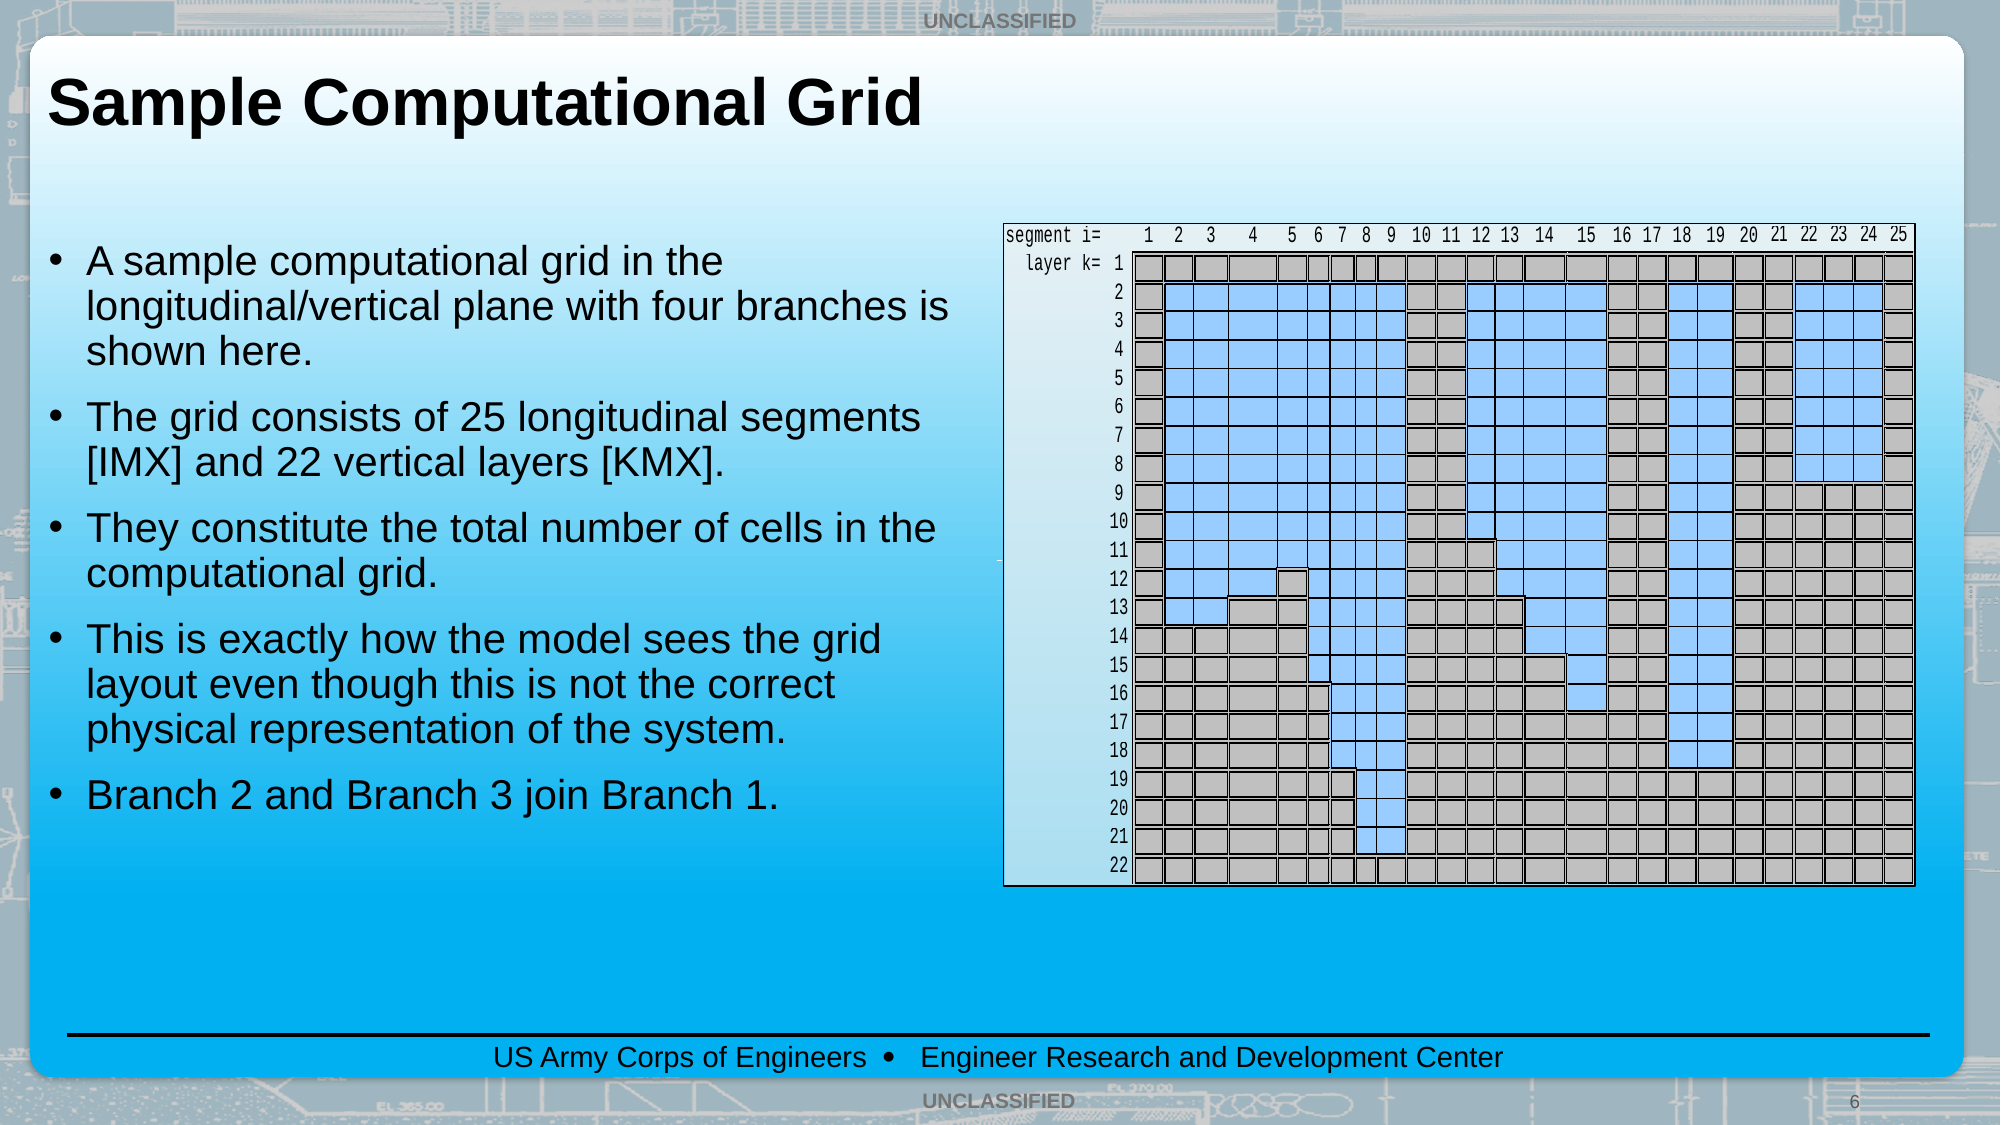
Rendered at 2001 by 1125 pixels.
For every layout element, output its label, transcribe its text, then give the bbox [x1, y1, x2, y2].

text_box A sample computational grid in the longitudinal/vertical plane with four branches is shown here. The grid consists of 25 longitudinal segments [IMX] and 22 vertical layers [KMX]. They constitute the total number of cells in the computational grid. This is exactly how the model sees the grid layout even though this is not the correct physical representation of the system. Branch 2 and Branch 3 join Branch 1. [33, 231, 1000, 893]
picture [0, 0, 2000, 1125]
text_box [1004, 224, 1915, 886]
title Sample Computational Grid [31, 32, 1866, 166]
slide_number 6 [1830, 1077, 1998, 1125]
